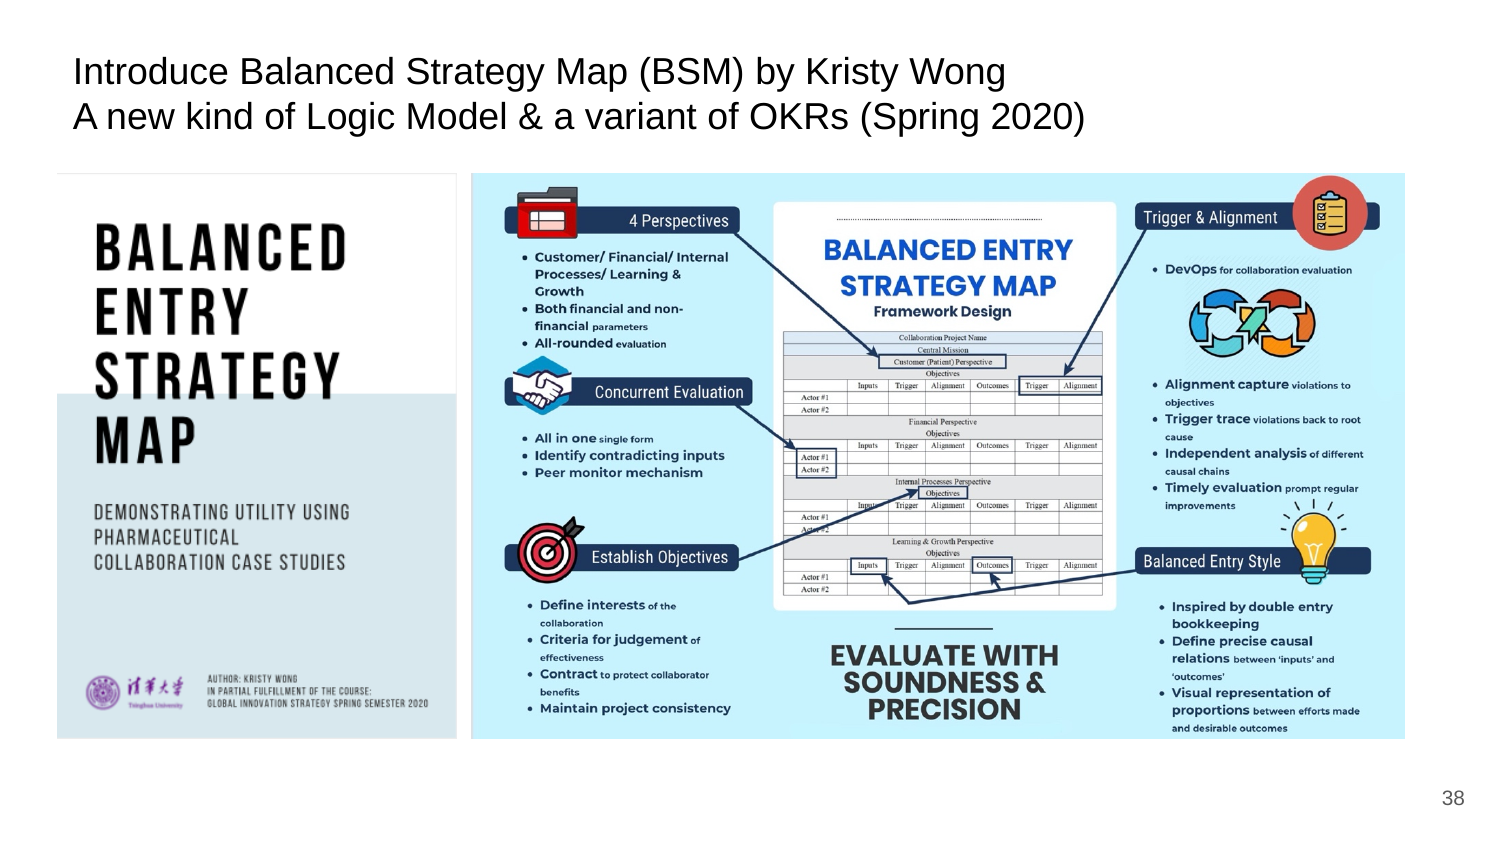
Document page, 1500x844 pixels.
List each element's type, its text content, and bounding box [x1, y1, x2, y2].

picture [471, 173, 1406, 739]
title Introduce Balanced Strategy Map (BSM) by Kristy Wong A new kind of Logic Model & a variant of OKRs (Spring 2020) [57, 31, 1396, 187]
slide_number 38 [1389, 764, 1480, 830]
picture [57, 173, 457, 739]
